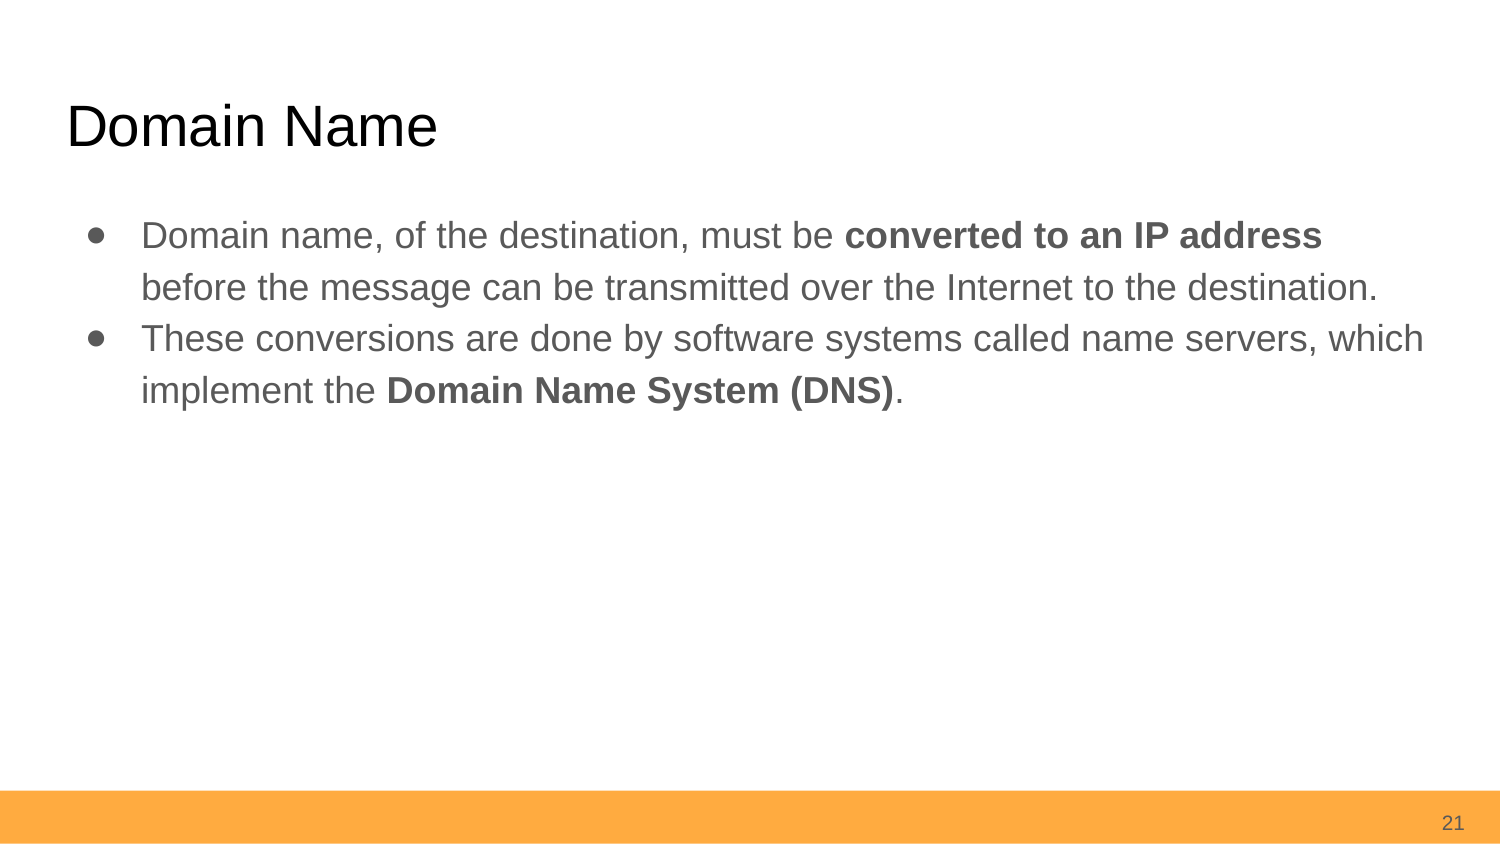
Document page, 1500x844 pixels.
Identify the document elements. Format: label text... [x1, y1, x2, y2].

list Domain name, of the destination, must be converted to an IP address before the message can be transmitted over the Internet to the destination. These conversions are done by software systems called name servers, which implement the Domain Name System (DNS). [51, 189, 1449, 750]
slide_number 21 [1389, 789, 1480, 844]
title Domain Name [51, 72, 1449, 167]
